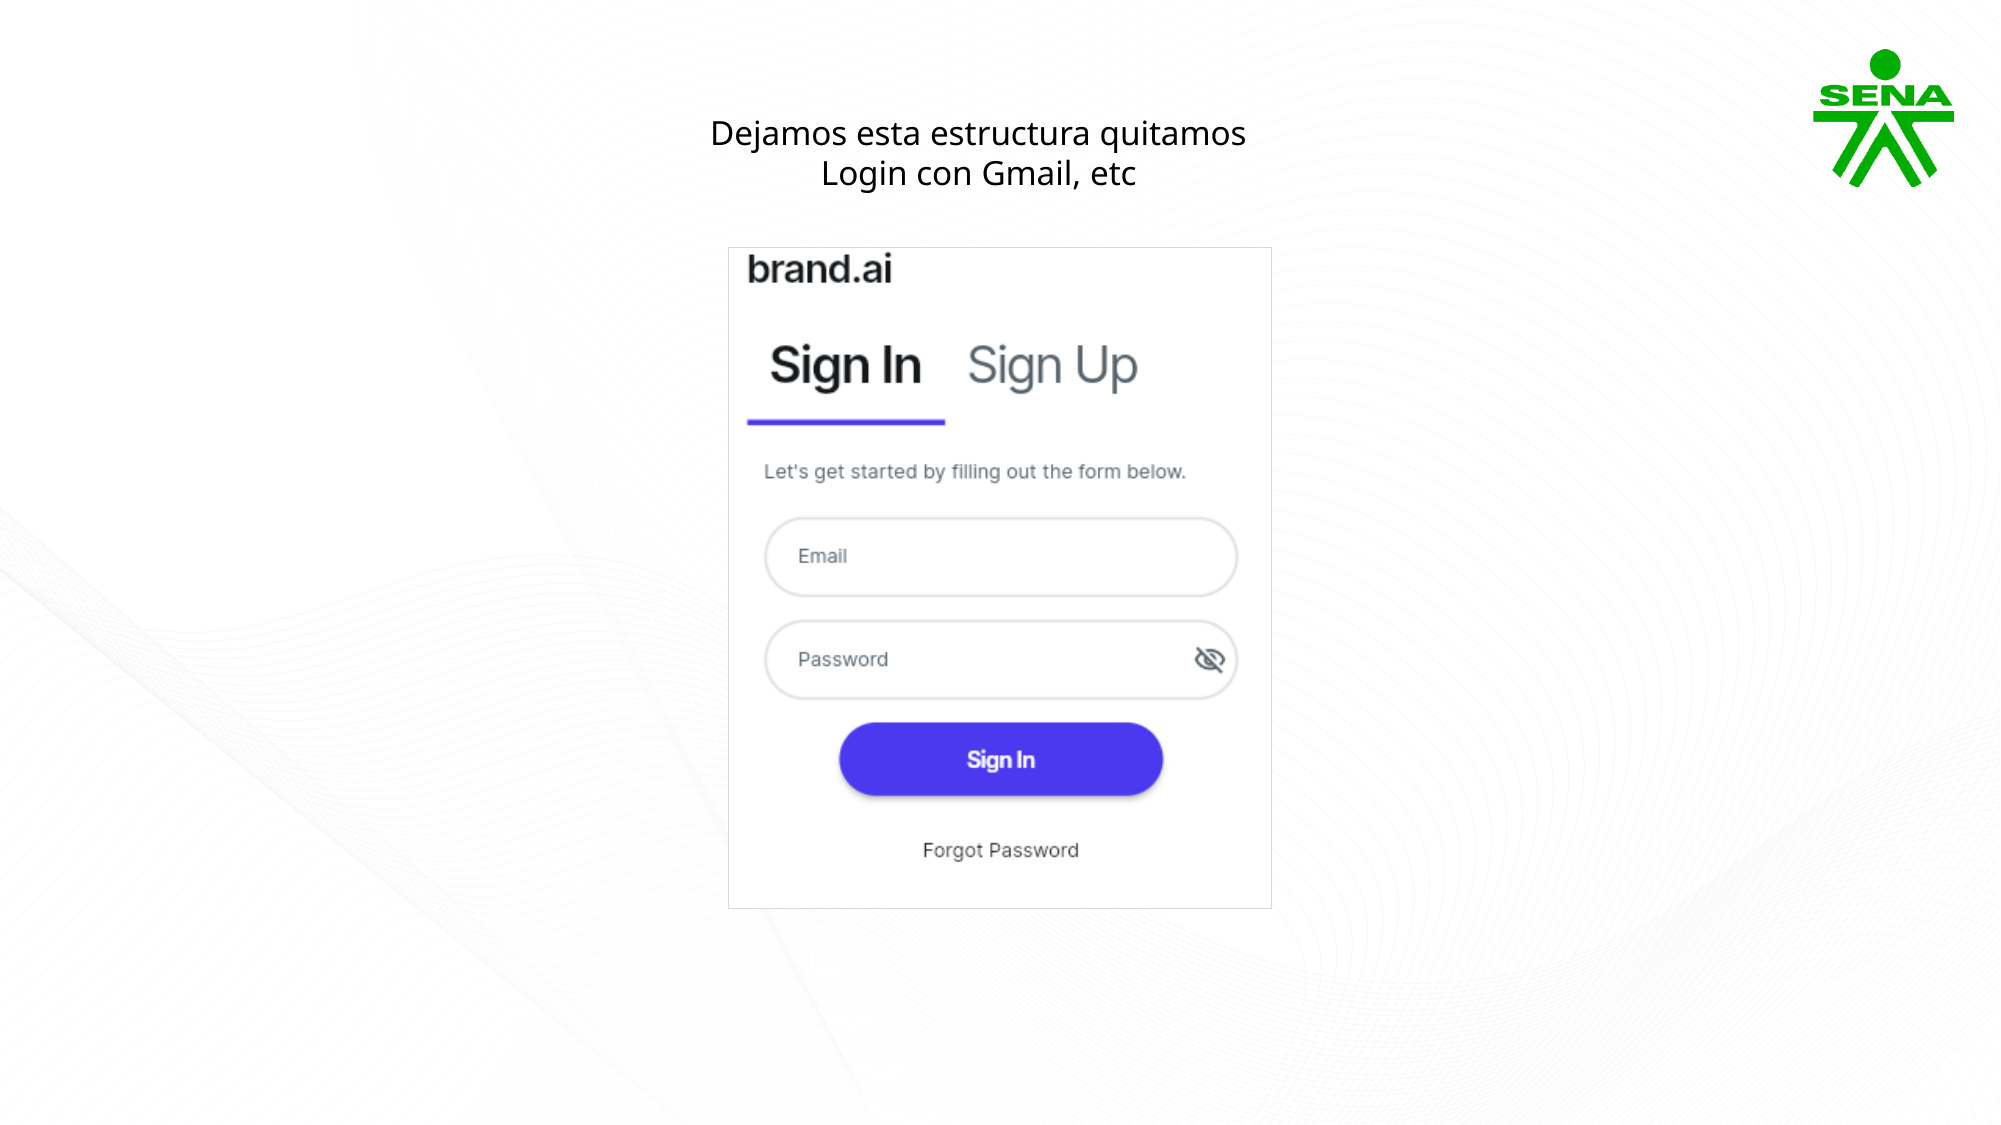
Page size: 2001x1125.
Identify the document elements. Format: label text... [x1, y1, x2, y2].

text_box Dejamos esta estructura quitamos Login con Gmail, etc [662, 104, 1296, 200]
picture [0, 0, 2000, 1125]
